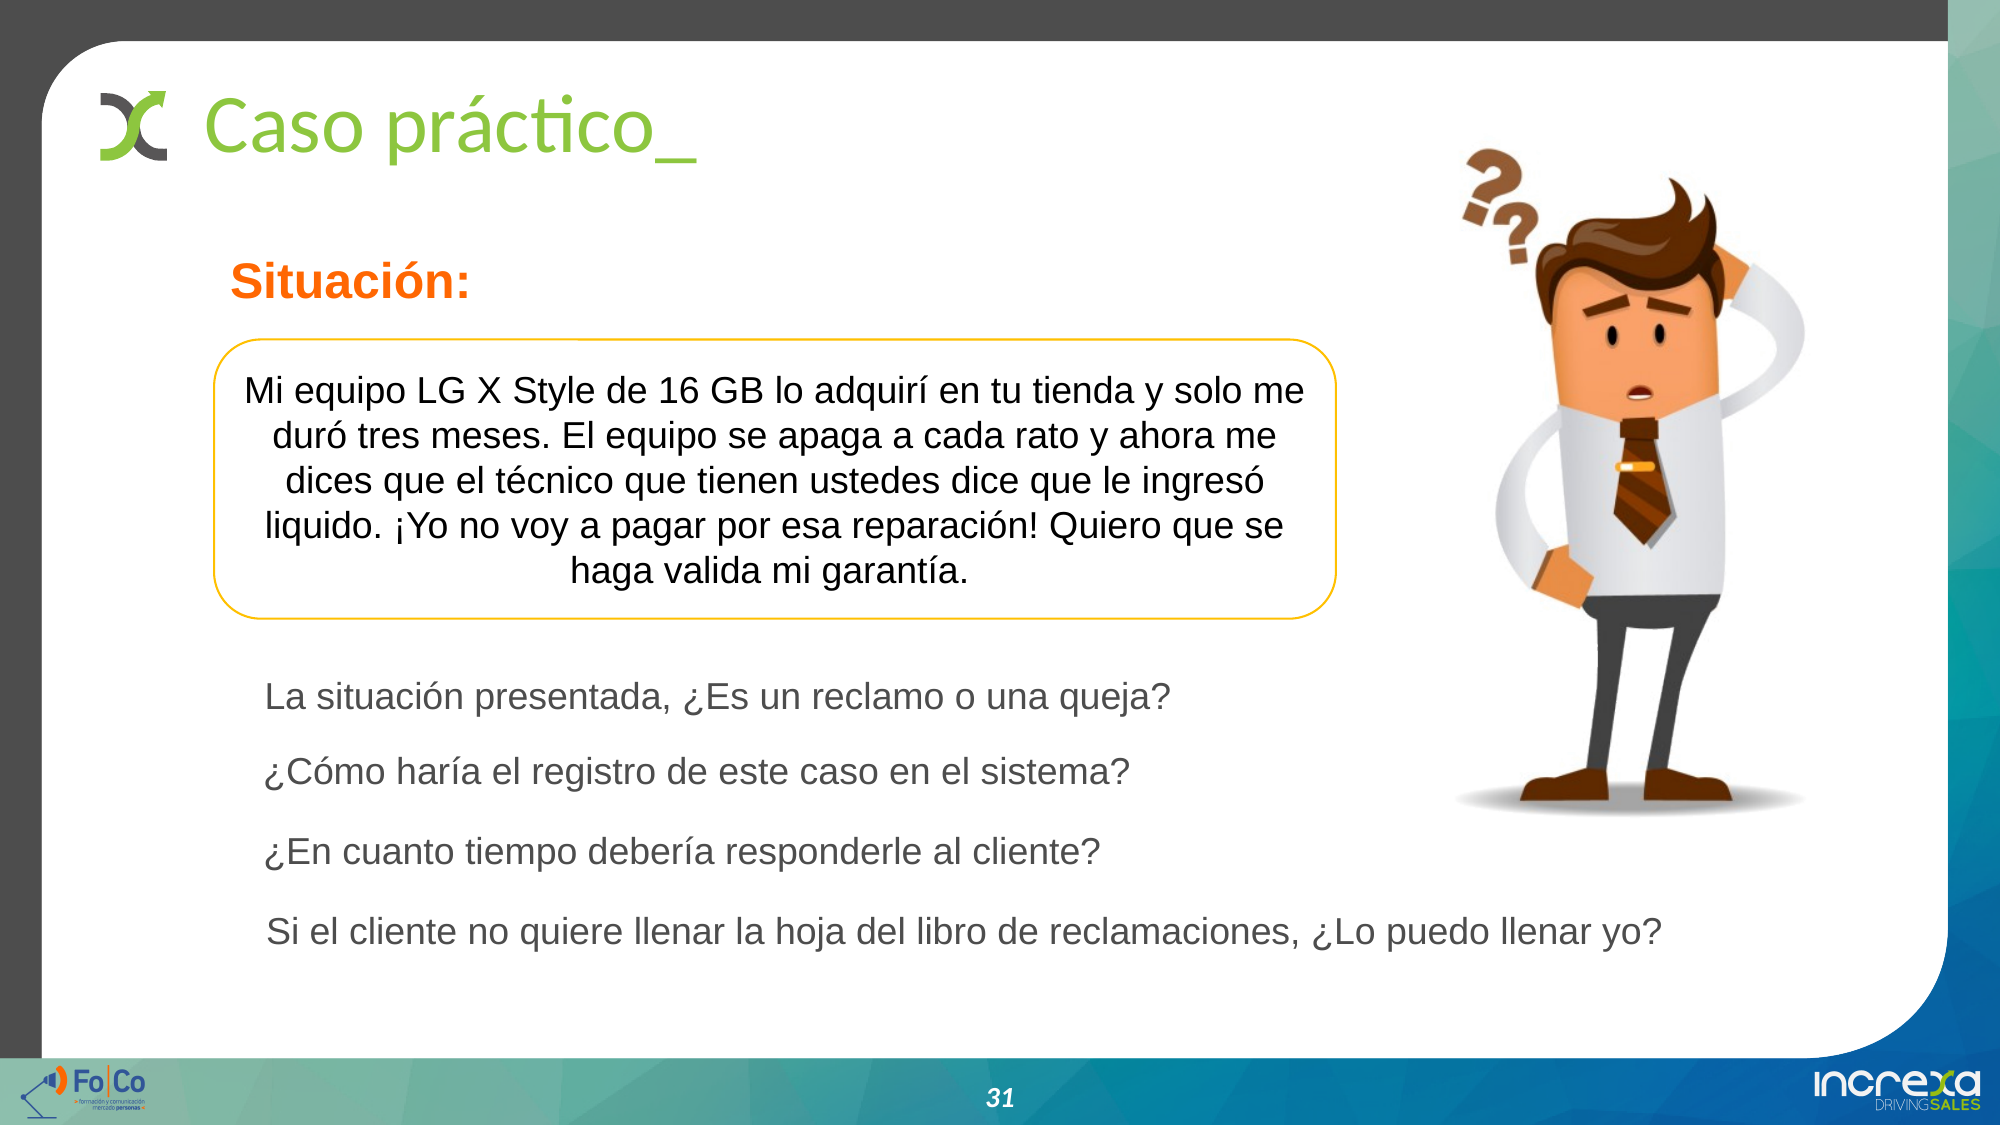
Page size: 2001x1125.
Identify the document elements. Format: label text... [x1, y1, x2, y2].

picture [0, 0, 2000, 1125]
text_box ¿Cómo haría el registro de este caso en el sistema? [248, 739, 1146, 800]
text_box Si el cliente no quiere llenar la hoja del libro de reclamaciones, ¿Lo puedo llenar yo? [251, 899, 1678, 960]
text_box ¿En cuanto tiempo debería responderle al cliente? [248, 819, 1117, 880]
title Caso práctico_ [189, 81, 1863, 171]
slide_number 31 [774, 1076, 1225, 1115]
text_box Situación: [215, 241, 487, 317]
text_box La situación presentada, ¿Es un reclamo o una queja? [249, 664, 1187, 725]
text_box Mi equipo LG X Style de 16 GB lo adquirí en tu tienda y solo me duró tres meses. El equipo se apaga a cada rato y ahora me dices que el técnico que tienen ustedes dice que le ingresó liquido. ¡Yo no voy a pagar por esa reparación! Quiero que se haga valida mi garantía. [213, 338, 1337, 620]
